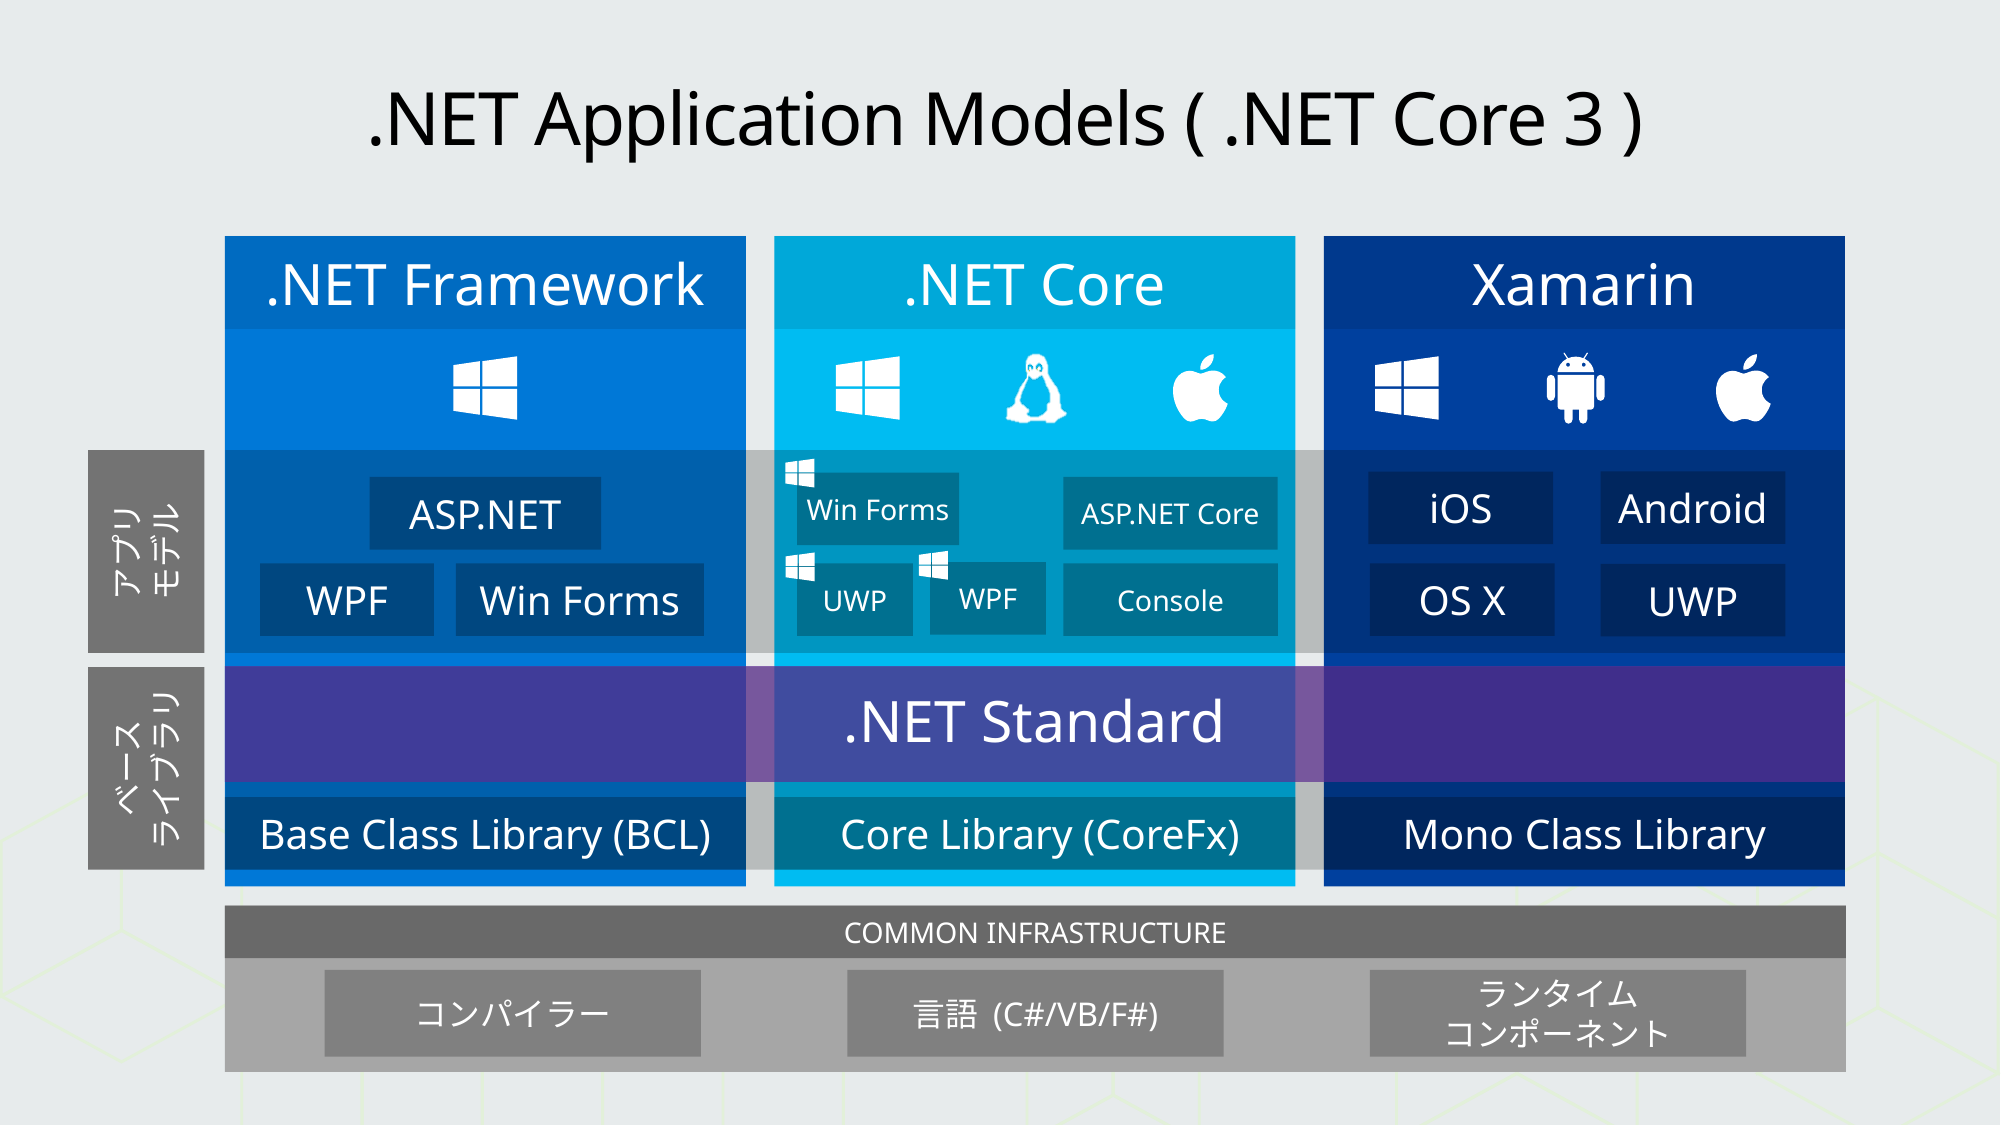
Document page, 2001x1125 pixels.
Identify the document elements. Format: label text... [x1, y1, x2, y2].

text_box [1403, 356, 1439, 387]
text_box [932, 550, 948, 580]
text_box UWP [797, 563, 913, 636]
text_box [1546, 374, 1556, 401]
text_box [224, 870, 746, 887]
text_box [1169, 353, 1228, 422]
text_box [453, 388, 480, 415]
text_box [835, 388, 863, 415]
text_box [774, 870, 1296, 887]
text_box Android [1600, 471, 1786, 544]
title .NET Application Models ( .NET Core 3 ) [45, 47, 1966, 196]
text_box [482, 356, 518, 387]
text_box [864, 356, 900, 387]
text_box [1596, 374, 1605, 401]
text_box アプリ モデル [88, 450, 205, 653]
text_box Console [1063, 563, 1278, 636]
text_box Core Library (CoreFx) [774, 797, 1296, 870]
text_box .NET Framework [224, 235, 746, 329]
picture [1007, 354, 1066, 423]
text_box [1403, 388, 1439, 420]
text_box [1375, 388, 1402, 415]
text_box [224, 329, 746, 666]
text_box 言語 (C#/VB/F#) [847, 969, 1224, 1057]
text_box ASP.NET [369, 476, 602, 550]
text_box COMMON INFRASTRUCTURE [224, 905, 1846, 959]
text_box ベース ライブラリ [88, 667, 205, 870]
text_box [918, 553, 931, 578]
text_box [1323, 870, 1845, 887]
text_box [1323, 329, 1845, 450]
text_box [225, 450, 1845, 653]
text_box [864, 388, 900, 420]
text_box WPF [260, 563, 434, 636]
text_box [225, 782, 1845, 870]
text_box [785, 552, 815, 582]
text_box Win Forms [455, 563, 704, 636]
text_box [1323, 653, 1845, 666]
text_box OS X [1369, 563, 1555, 636]
text_box [785, 458, 815, 488]
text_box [1712, 353, 1771, 422]
text_box UWP [1600, 563, 1786, 637]
text_box Base Class Library (BCL) [224, 797, 746, 870]
text_box [482, 388, 518, 420]
text_box [224, 959, 1846, 1072]
text_box Win Forms [797, 472, 960, 546]
text_box .NET Standard [224, 666, 1845, 782]
text_box コンパイラー [324, 969, 701, 1057]
text_box .NET Core [774, 235, 1296, 329]
text_box [1557, 374, 1595, 424]
text_box ランタイム コンポーネント [1369, 969, 1747, 1057]
text_box [1557, 352, 1595, 373]
text_box WPF [930, 562, 1046, 635]
text_box [774, 653, 1296, 666]
text_box [774, 329, 1296, 450]
text_box [1375, 361, 1402, 387]
text_box Mono Class Library [1323, 797, 1845, 870]
text_box Xamarin [1323, 235, 1845, 329]
text_box [835, 361, 863, 387]
text_box [453, 361, 480, 387]
text_box ASP.NET Core [1063, 476, 1278, 550]
text_box iOS [1368, 471, 1554, 545]
